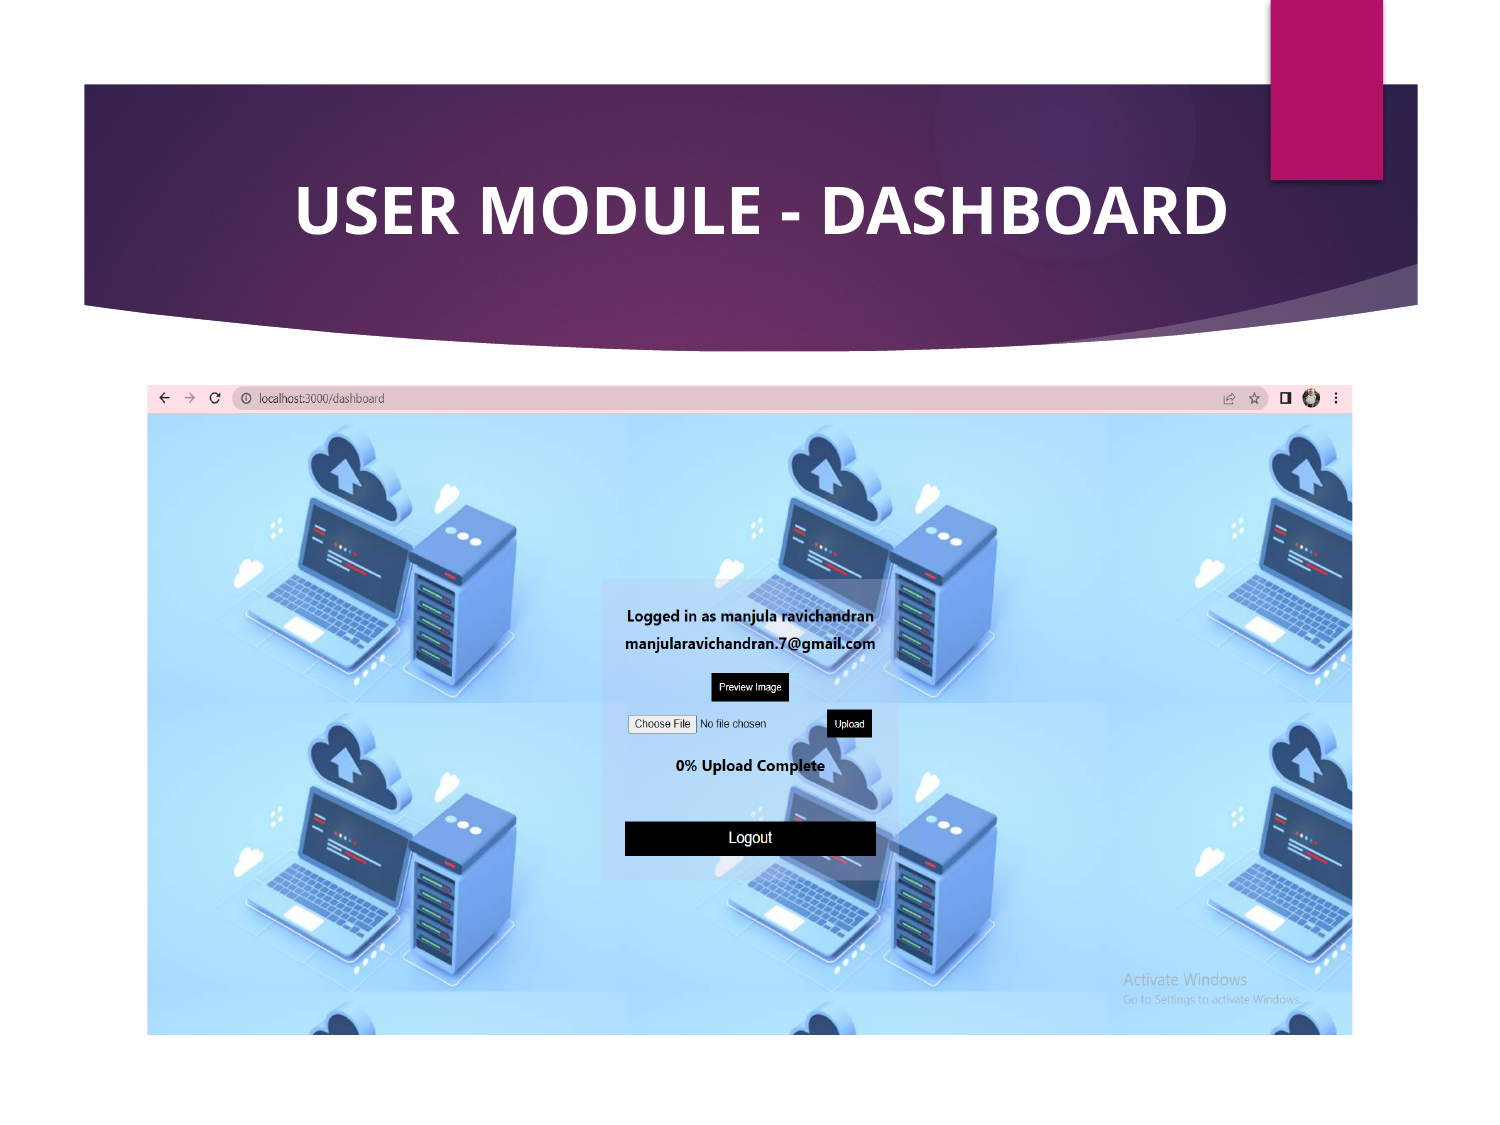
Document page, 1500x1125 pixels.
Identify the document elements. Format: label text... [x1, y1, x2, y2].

title USER MODULE - DASHBOARD [194, 137, 1330, 279]
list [147, 385, 1353, 1036]
